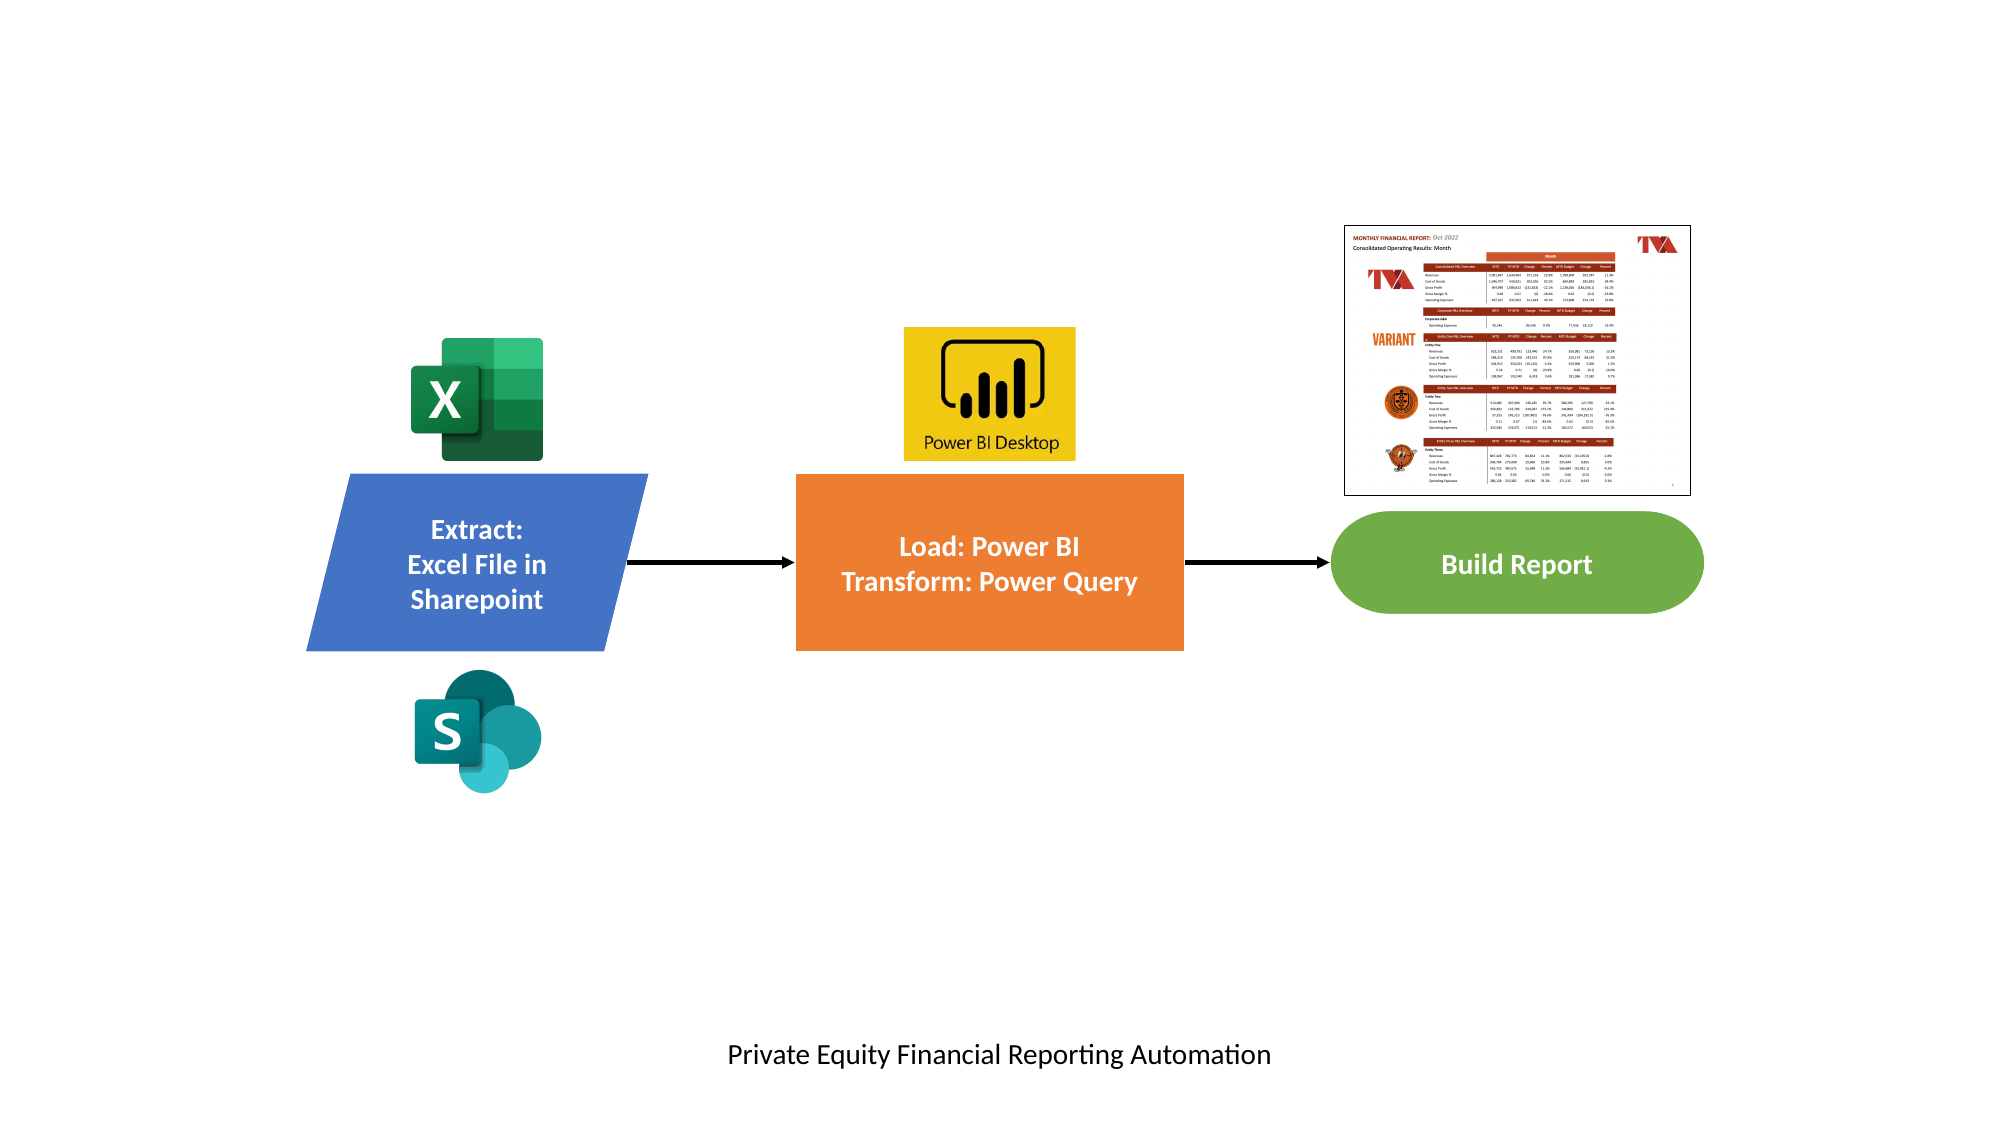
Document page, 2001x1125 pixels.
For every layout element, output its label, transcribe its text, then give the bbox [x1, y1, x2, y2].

text_box Build Report [1328, 509, 1707, 616]
picture [1344, 225, 1691, 496]
picture [903, 327, 1076, 461]
text_box Extract: Excel File in Sharepoint [303, 471, 652, 654]
picture [411, 338, 543, 461]
picture [411, 664, 547, 798]
text_box Private Equity Financial Reporting Automation [697, 1028, 1303, 1078]
text_box Load: Power BI Transform: Power Query [794, 472, 1186, 653]
